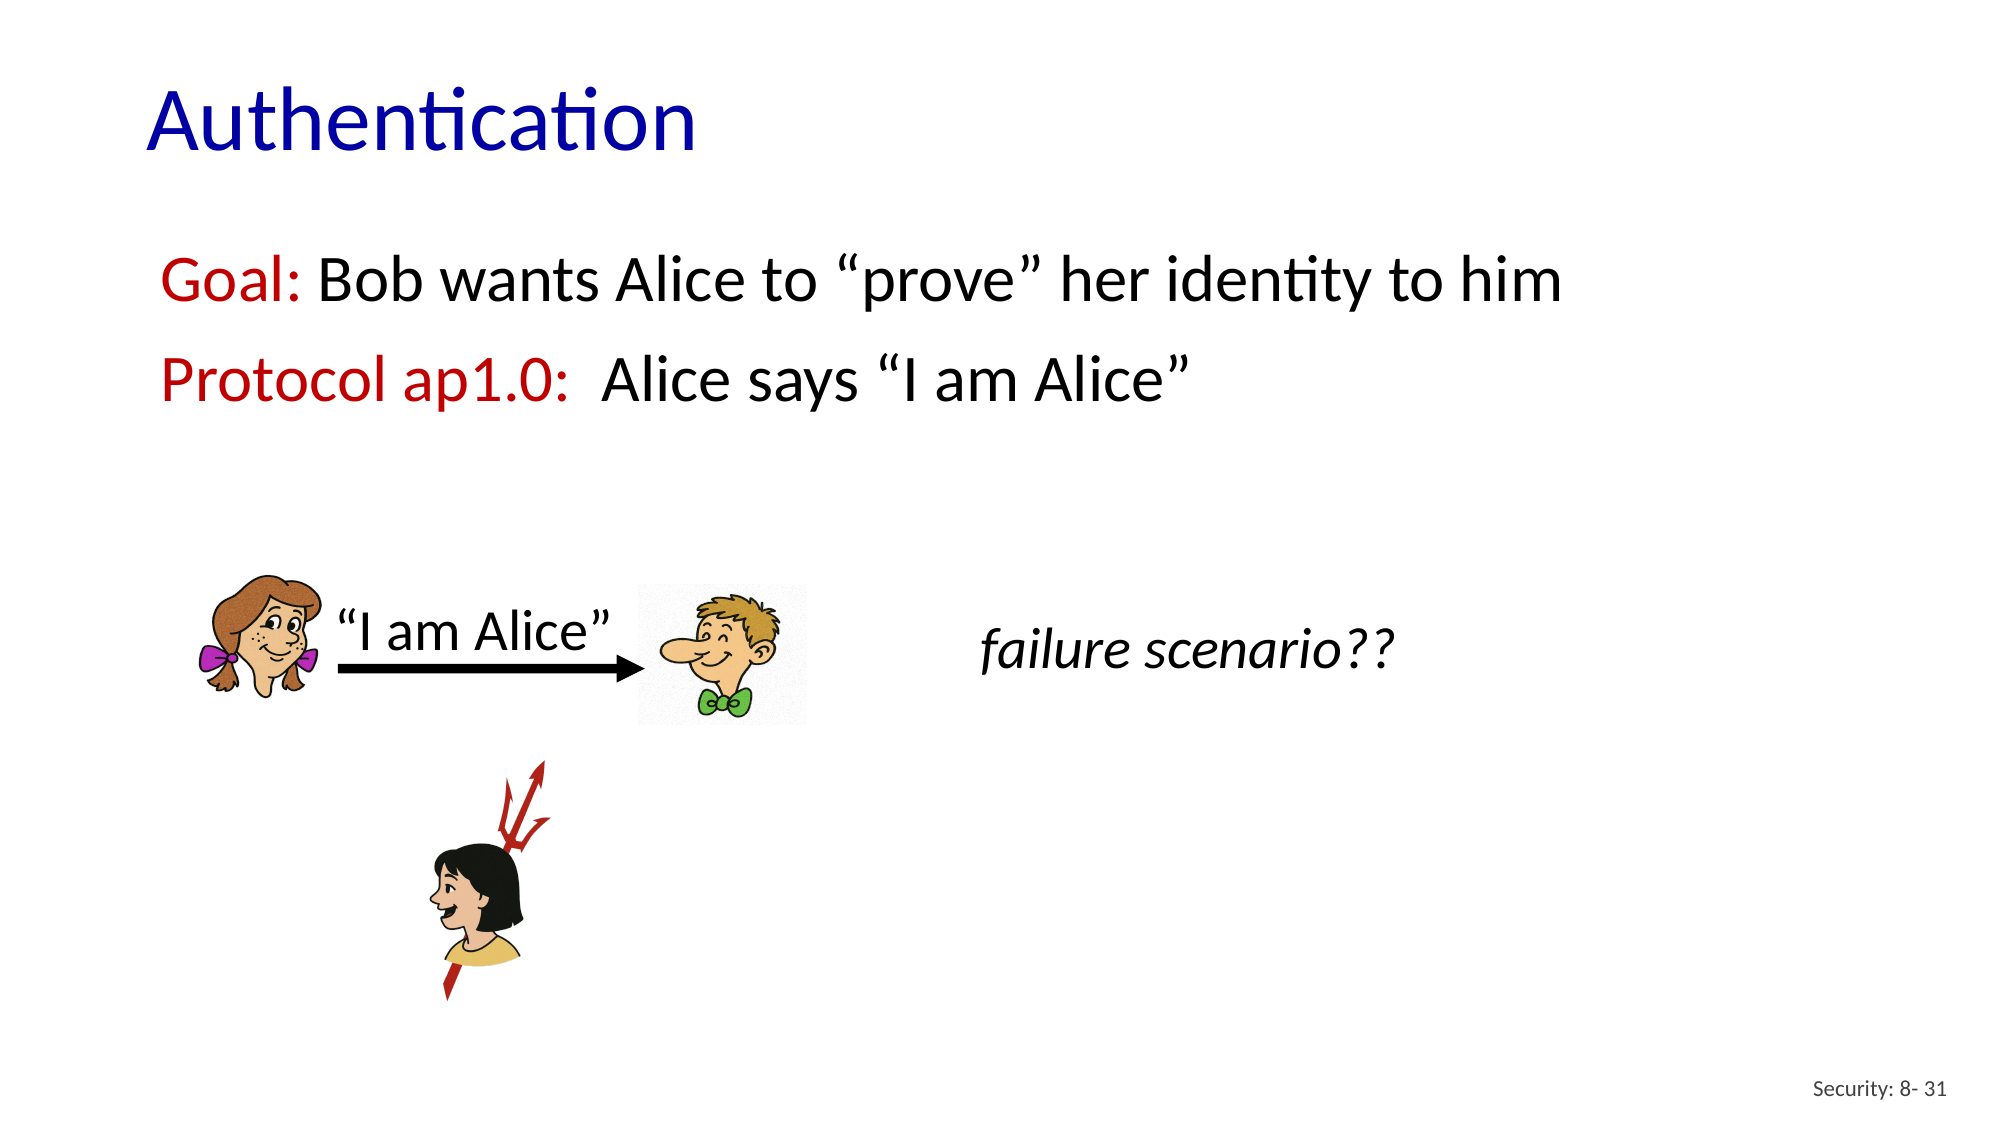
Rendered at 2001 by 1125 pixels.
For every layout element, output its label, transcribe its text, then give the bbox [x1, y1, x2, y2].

text_box [628, 662, 638, 675]
picture [408, 755, 560, 1003]
text_box “I am Alice” [338, 584, 628, 670]
text_box failure scenario?? [965, 602, 1411, 687]
picture [638, 584, 807, 725]
slide_number Security: 8- 31 [1512, 1056, 1963, 1117]
title Authentication [131, 47, 1856, 195]
text_box Goal: Bob wants Alice to “prove” her identity to him [124, 236, 1713, 395]
picture [184, 573, 338, 702]
text_box Protocol ap1.0: Alice says “I am Alice” [145, 327, 1209, 423]
